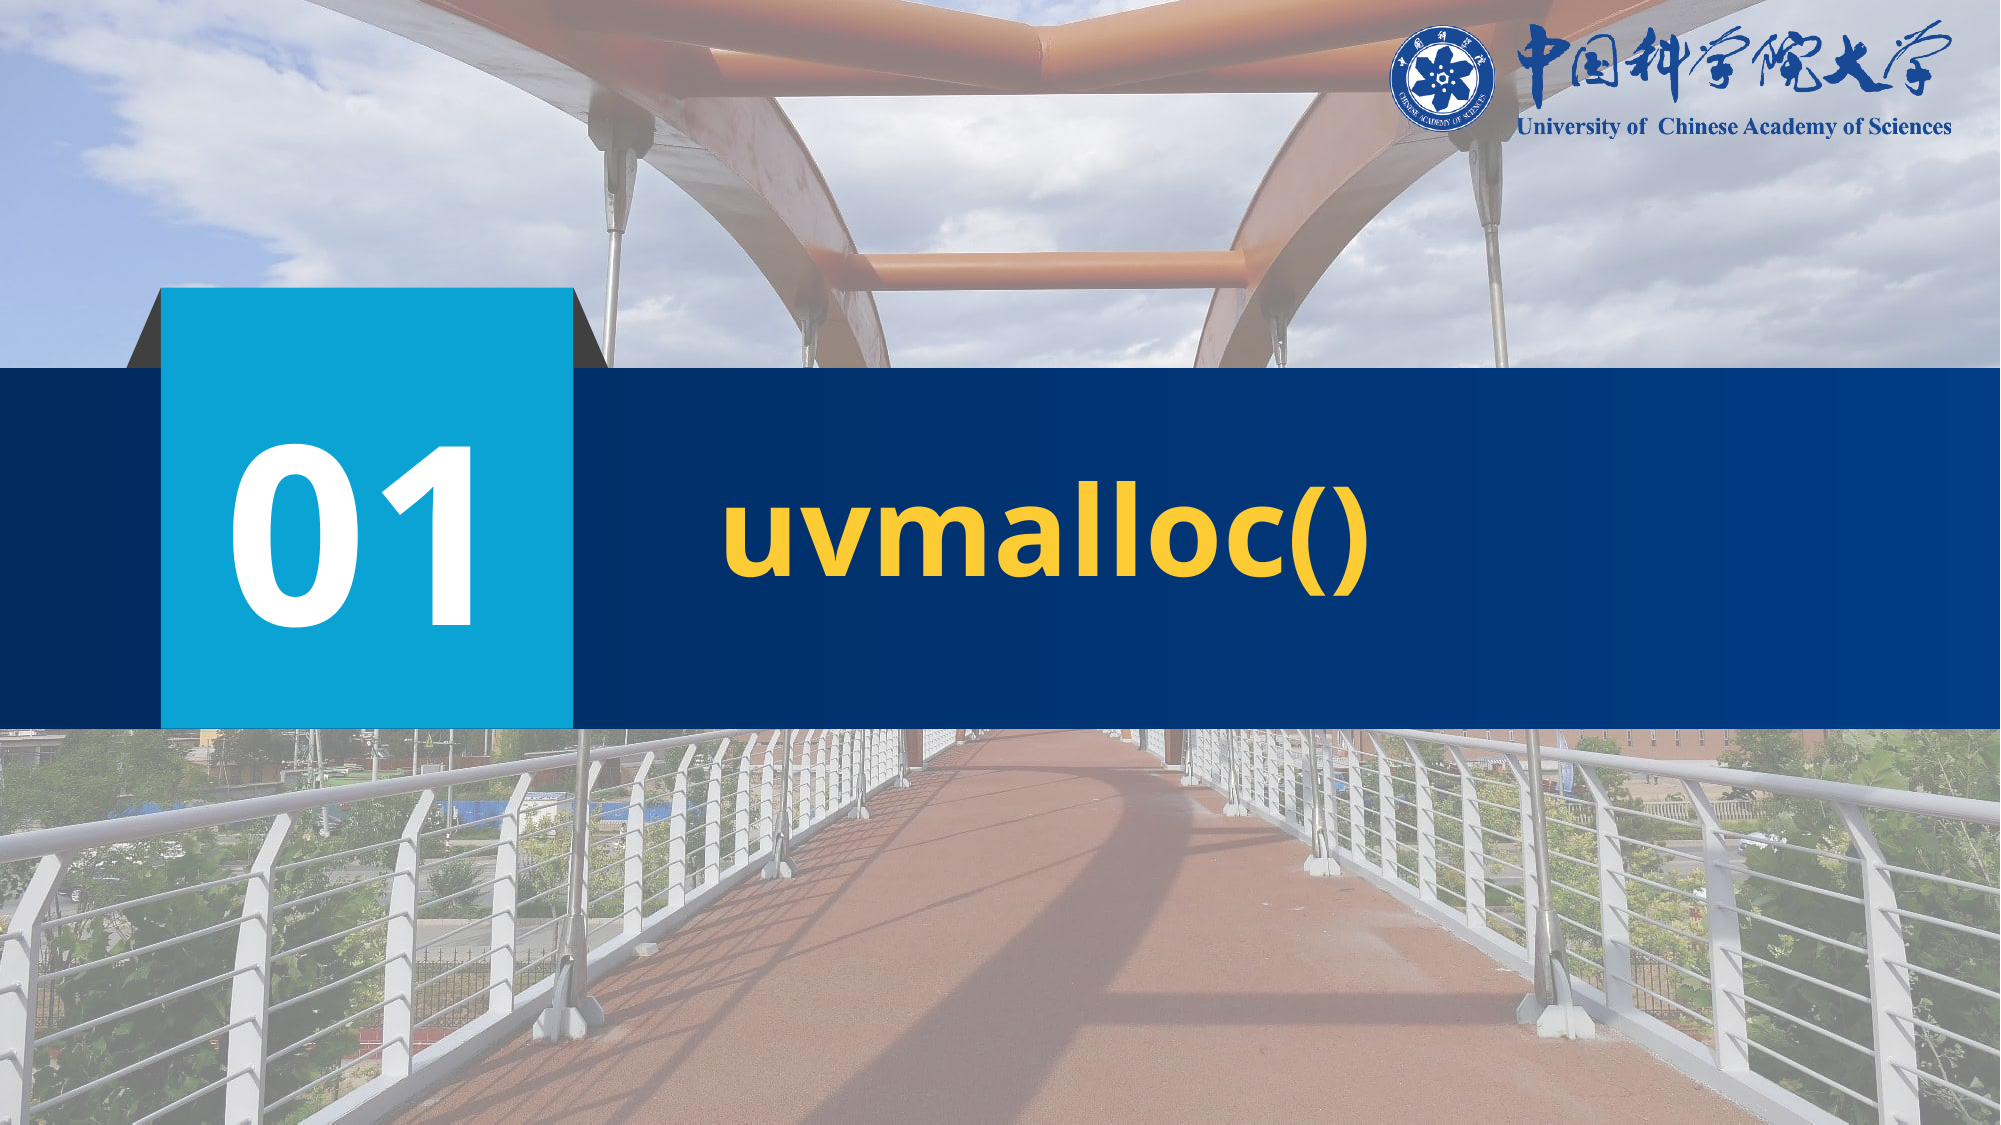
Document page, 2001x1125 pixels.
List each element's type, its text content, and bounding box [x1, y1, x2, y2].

text_box uvmalloc() [703, 443, 1607, 609]
text_box [574, 368, 2000, 729]
text_box [126, 289, 160, 368]
text_box [574, 288, 609, 368]
picture [1389, 20, 1952, 139]
text_box 01 [209, 368, 526, 683]
text_box [0, 368, 160, 729]
text_box [160, 287, 574, 729]
